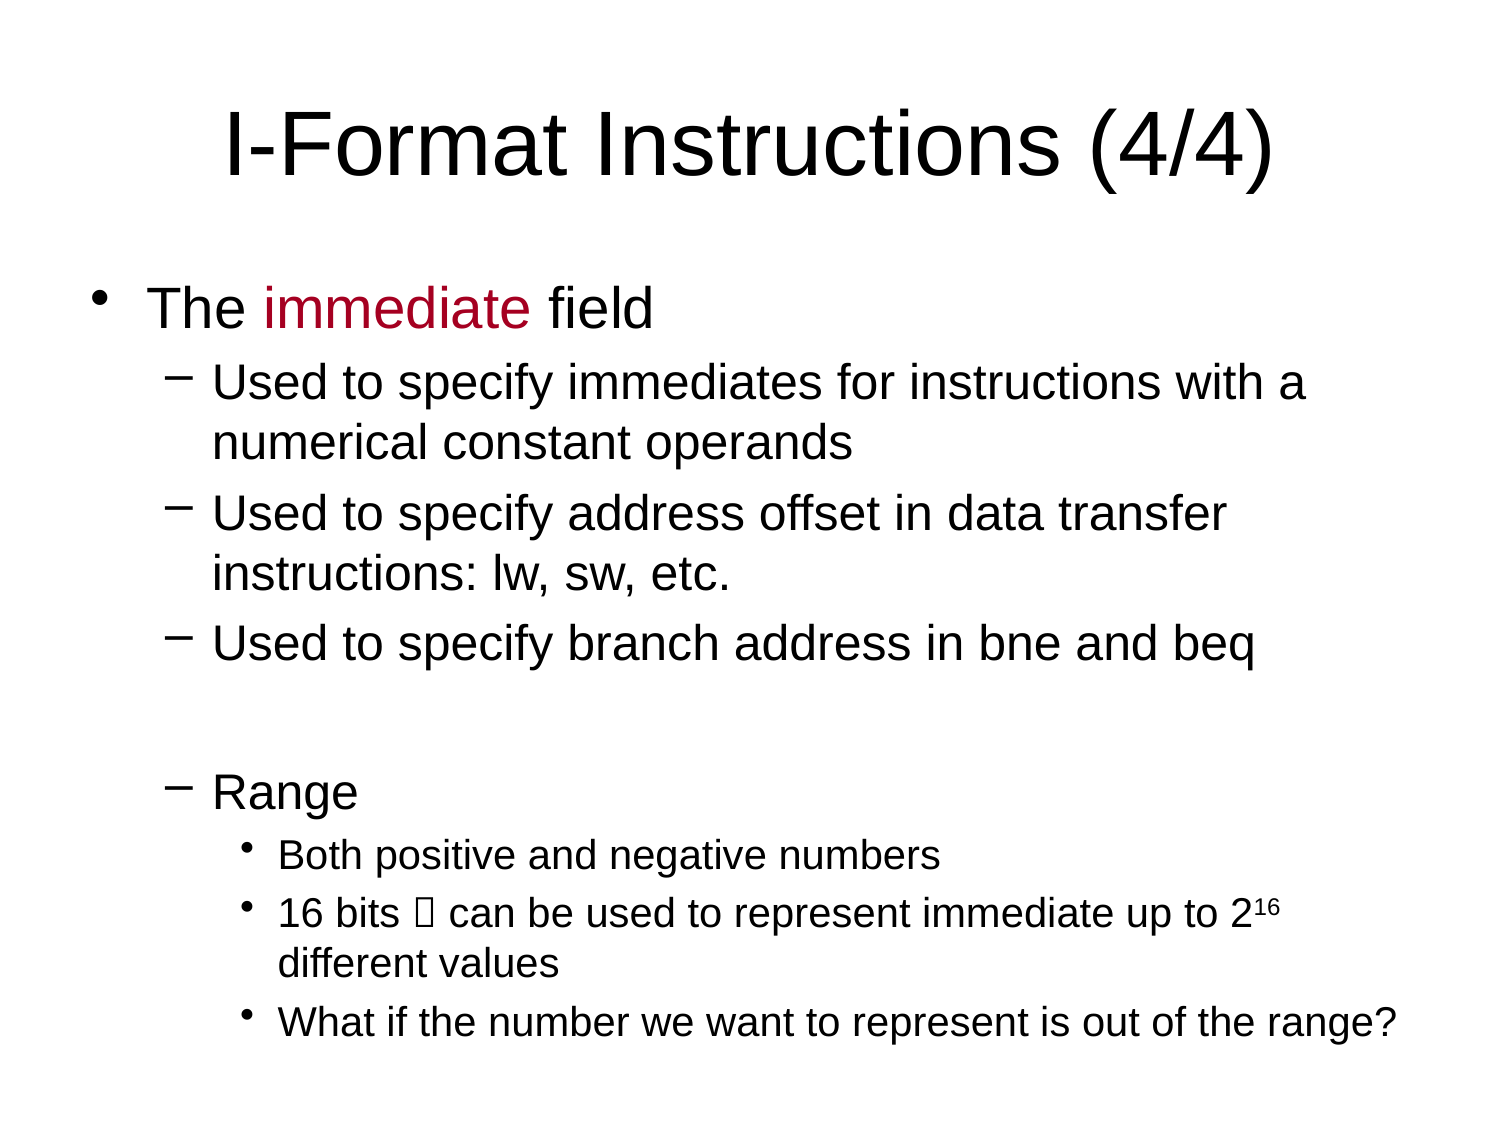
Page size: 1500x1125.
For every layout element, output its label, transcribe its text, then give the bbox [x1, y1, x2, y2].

list The immediate field Used to specify immediates for instructions with a numerical constant operands Used to specify address offset in data transfer instructions: lw, sw, etc. Used to specify branch address in bne and beq Range Both positive and negative numbers 16 bits  can be used to represent immediate up to 216 different values What if the number we want to represent is out of the range? [75, 262, 1425, 1005]
title I-Format Instructions (4/4) [75, 45, 1425, 233]
